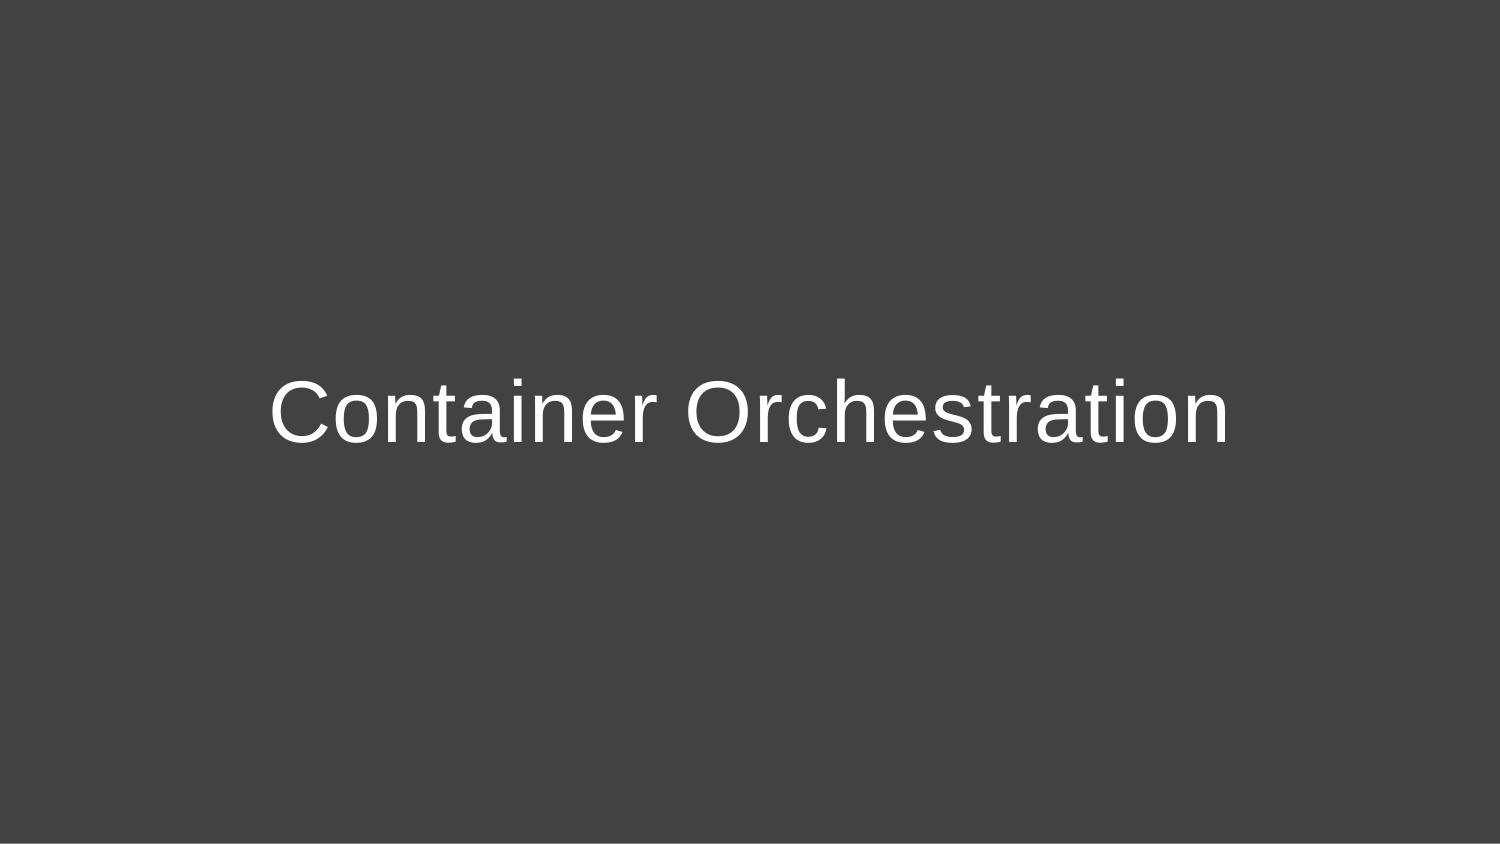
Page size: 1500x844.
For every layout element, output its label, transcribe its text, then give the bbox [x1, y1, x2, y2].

title Container Orchestration [266, 353, 1234, 497]
